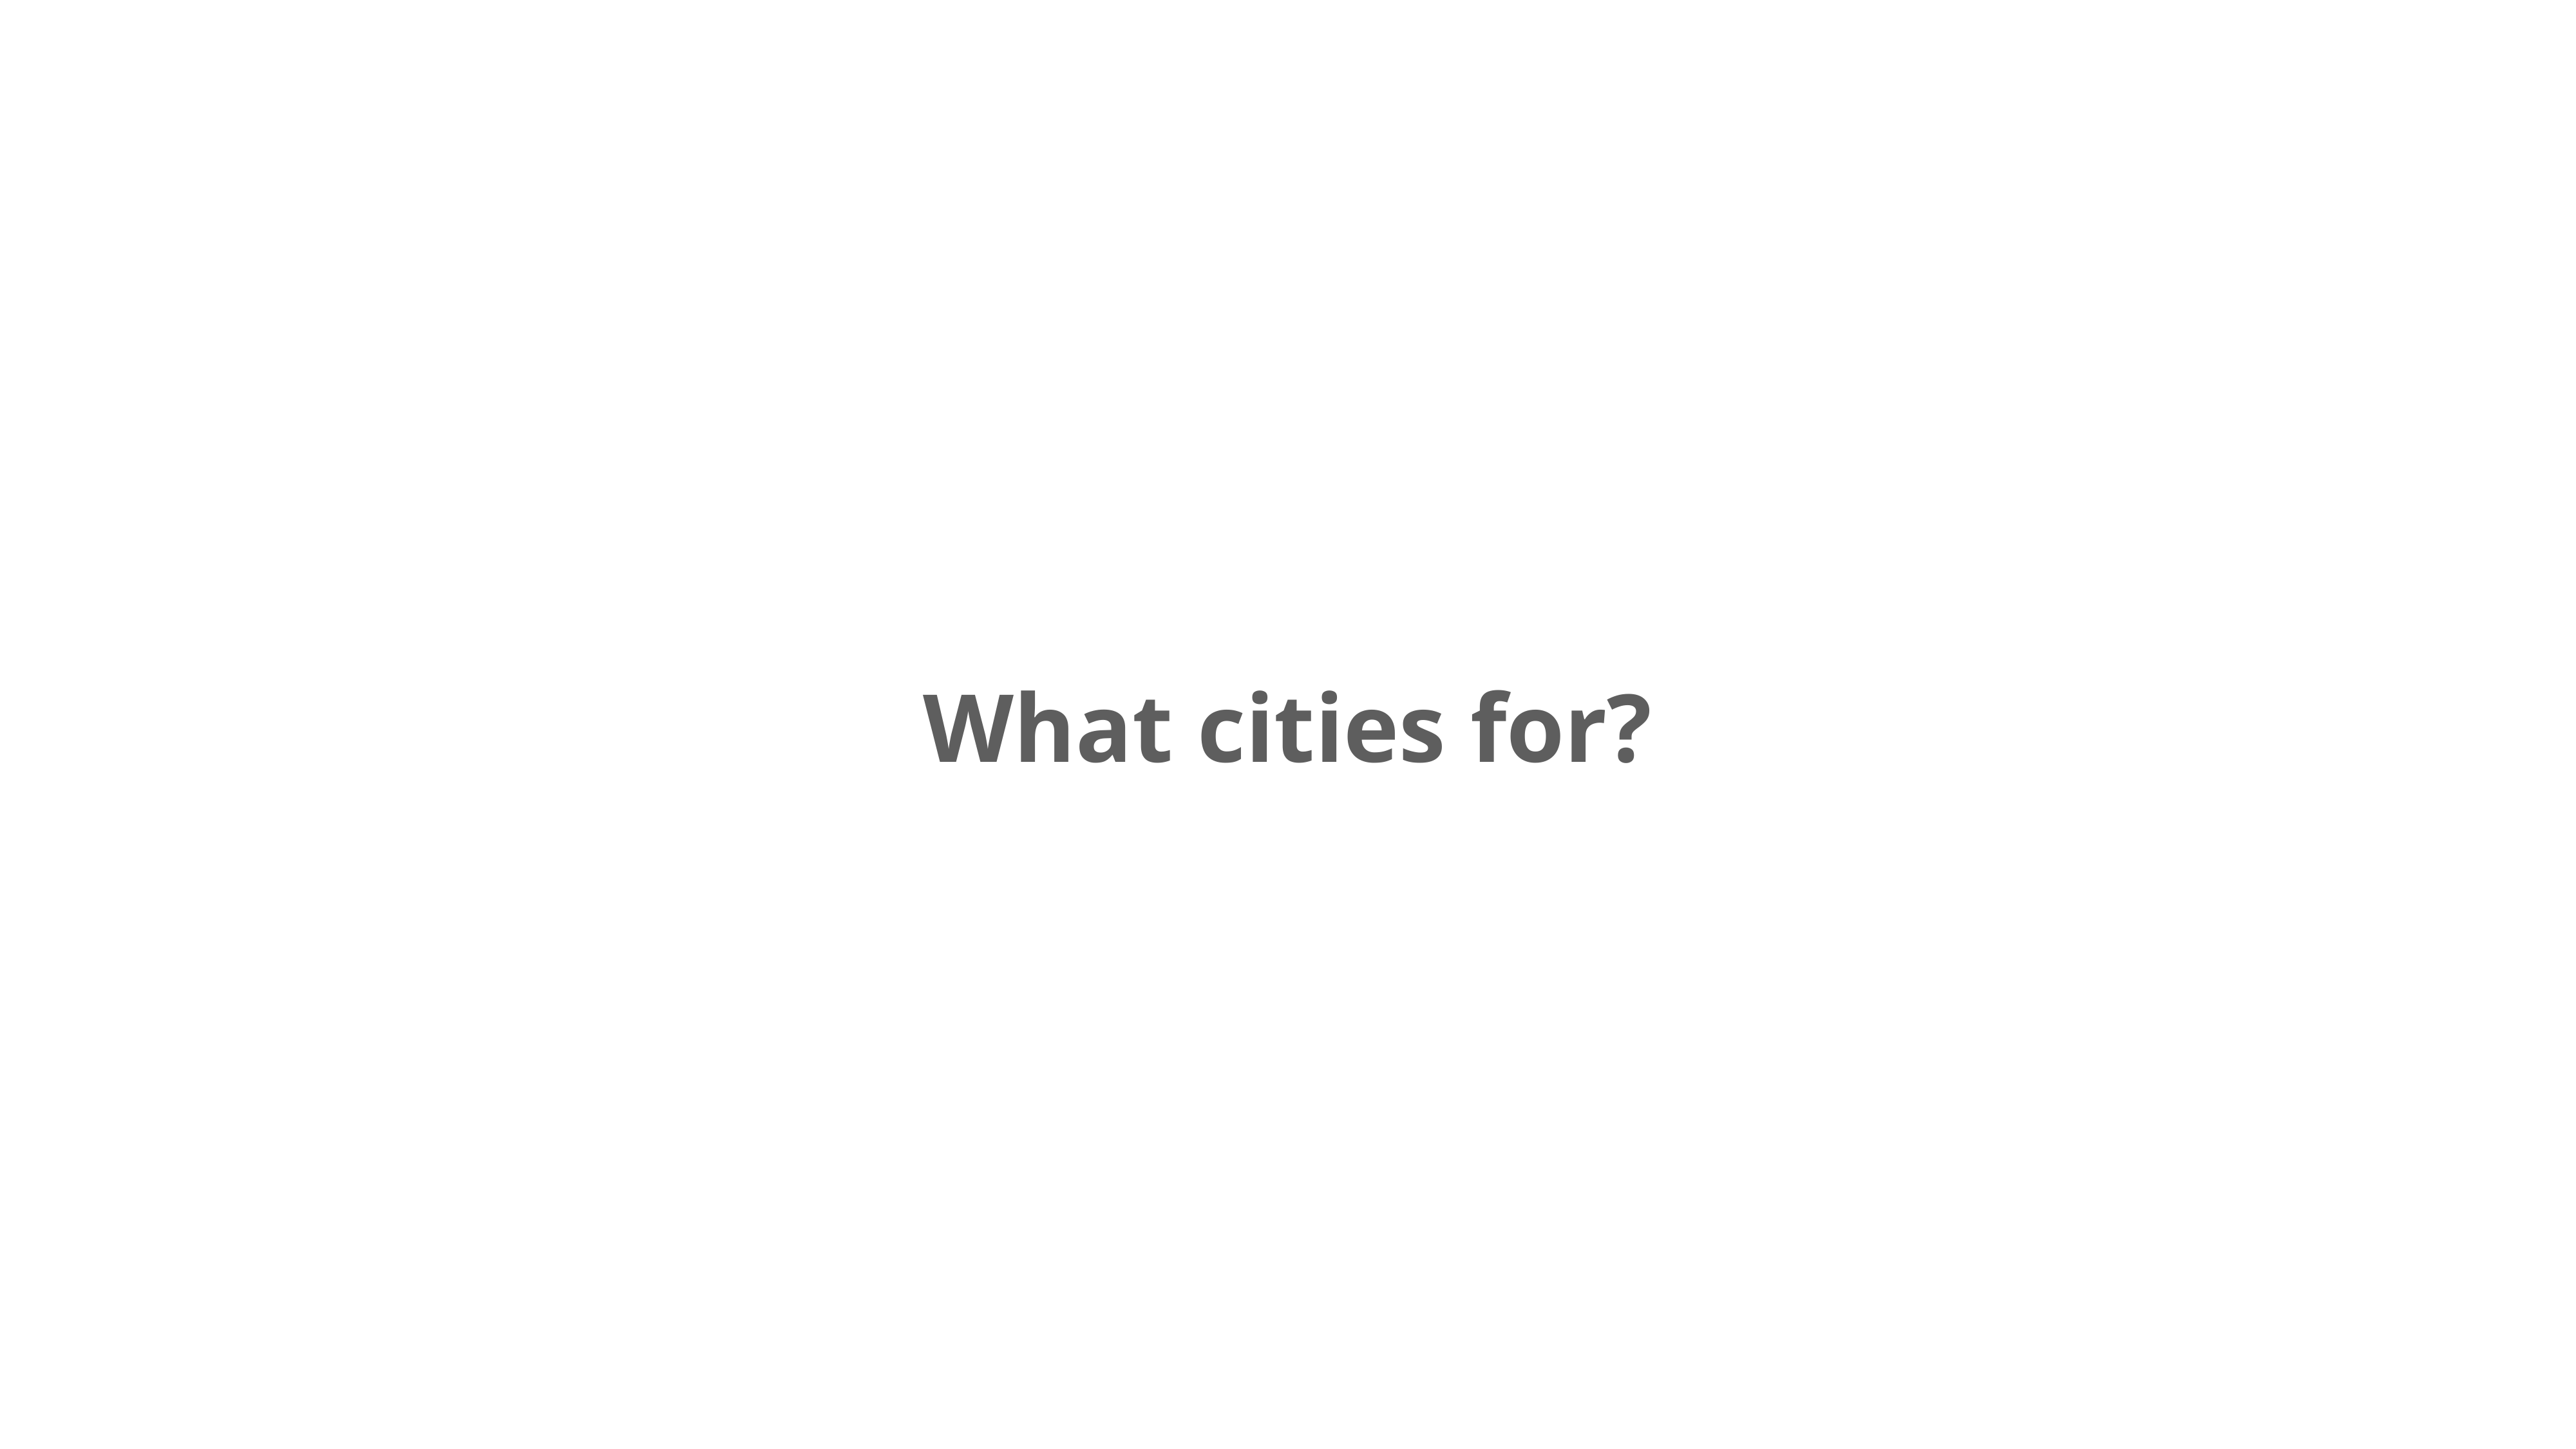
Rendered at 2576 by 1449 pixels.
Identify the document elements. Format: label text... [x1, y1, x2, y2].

text_box What cities for? [918, 663, 1658, 786]
